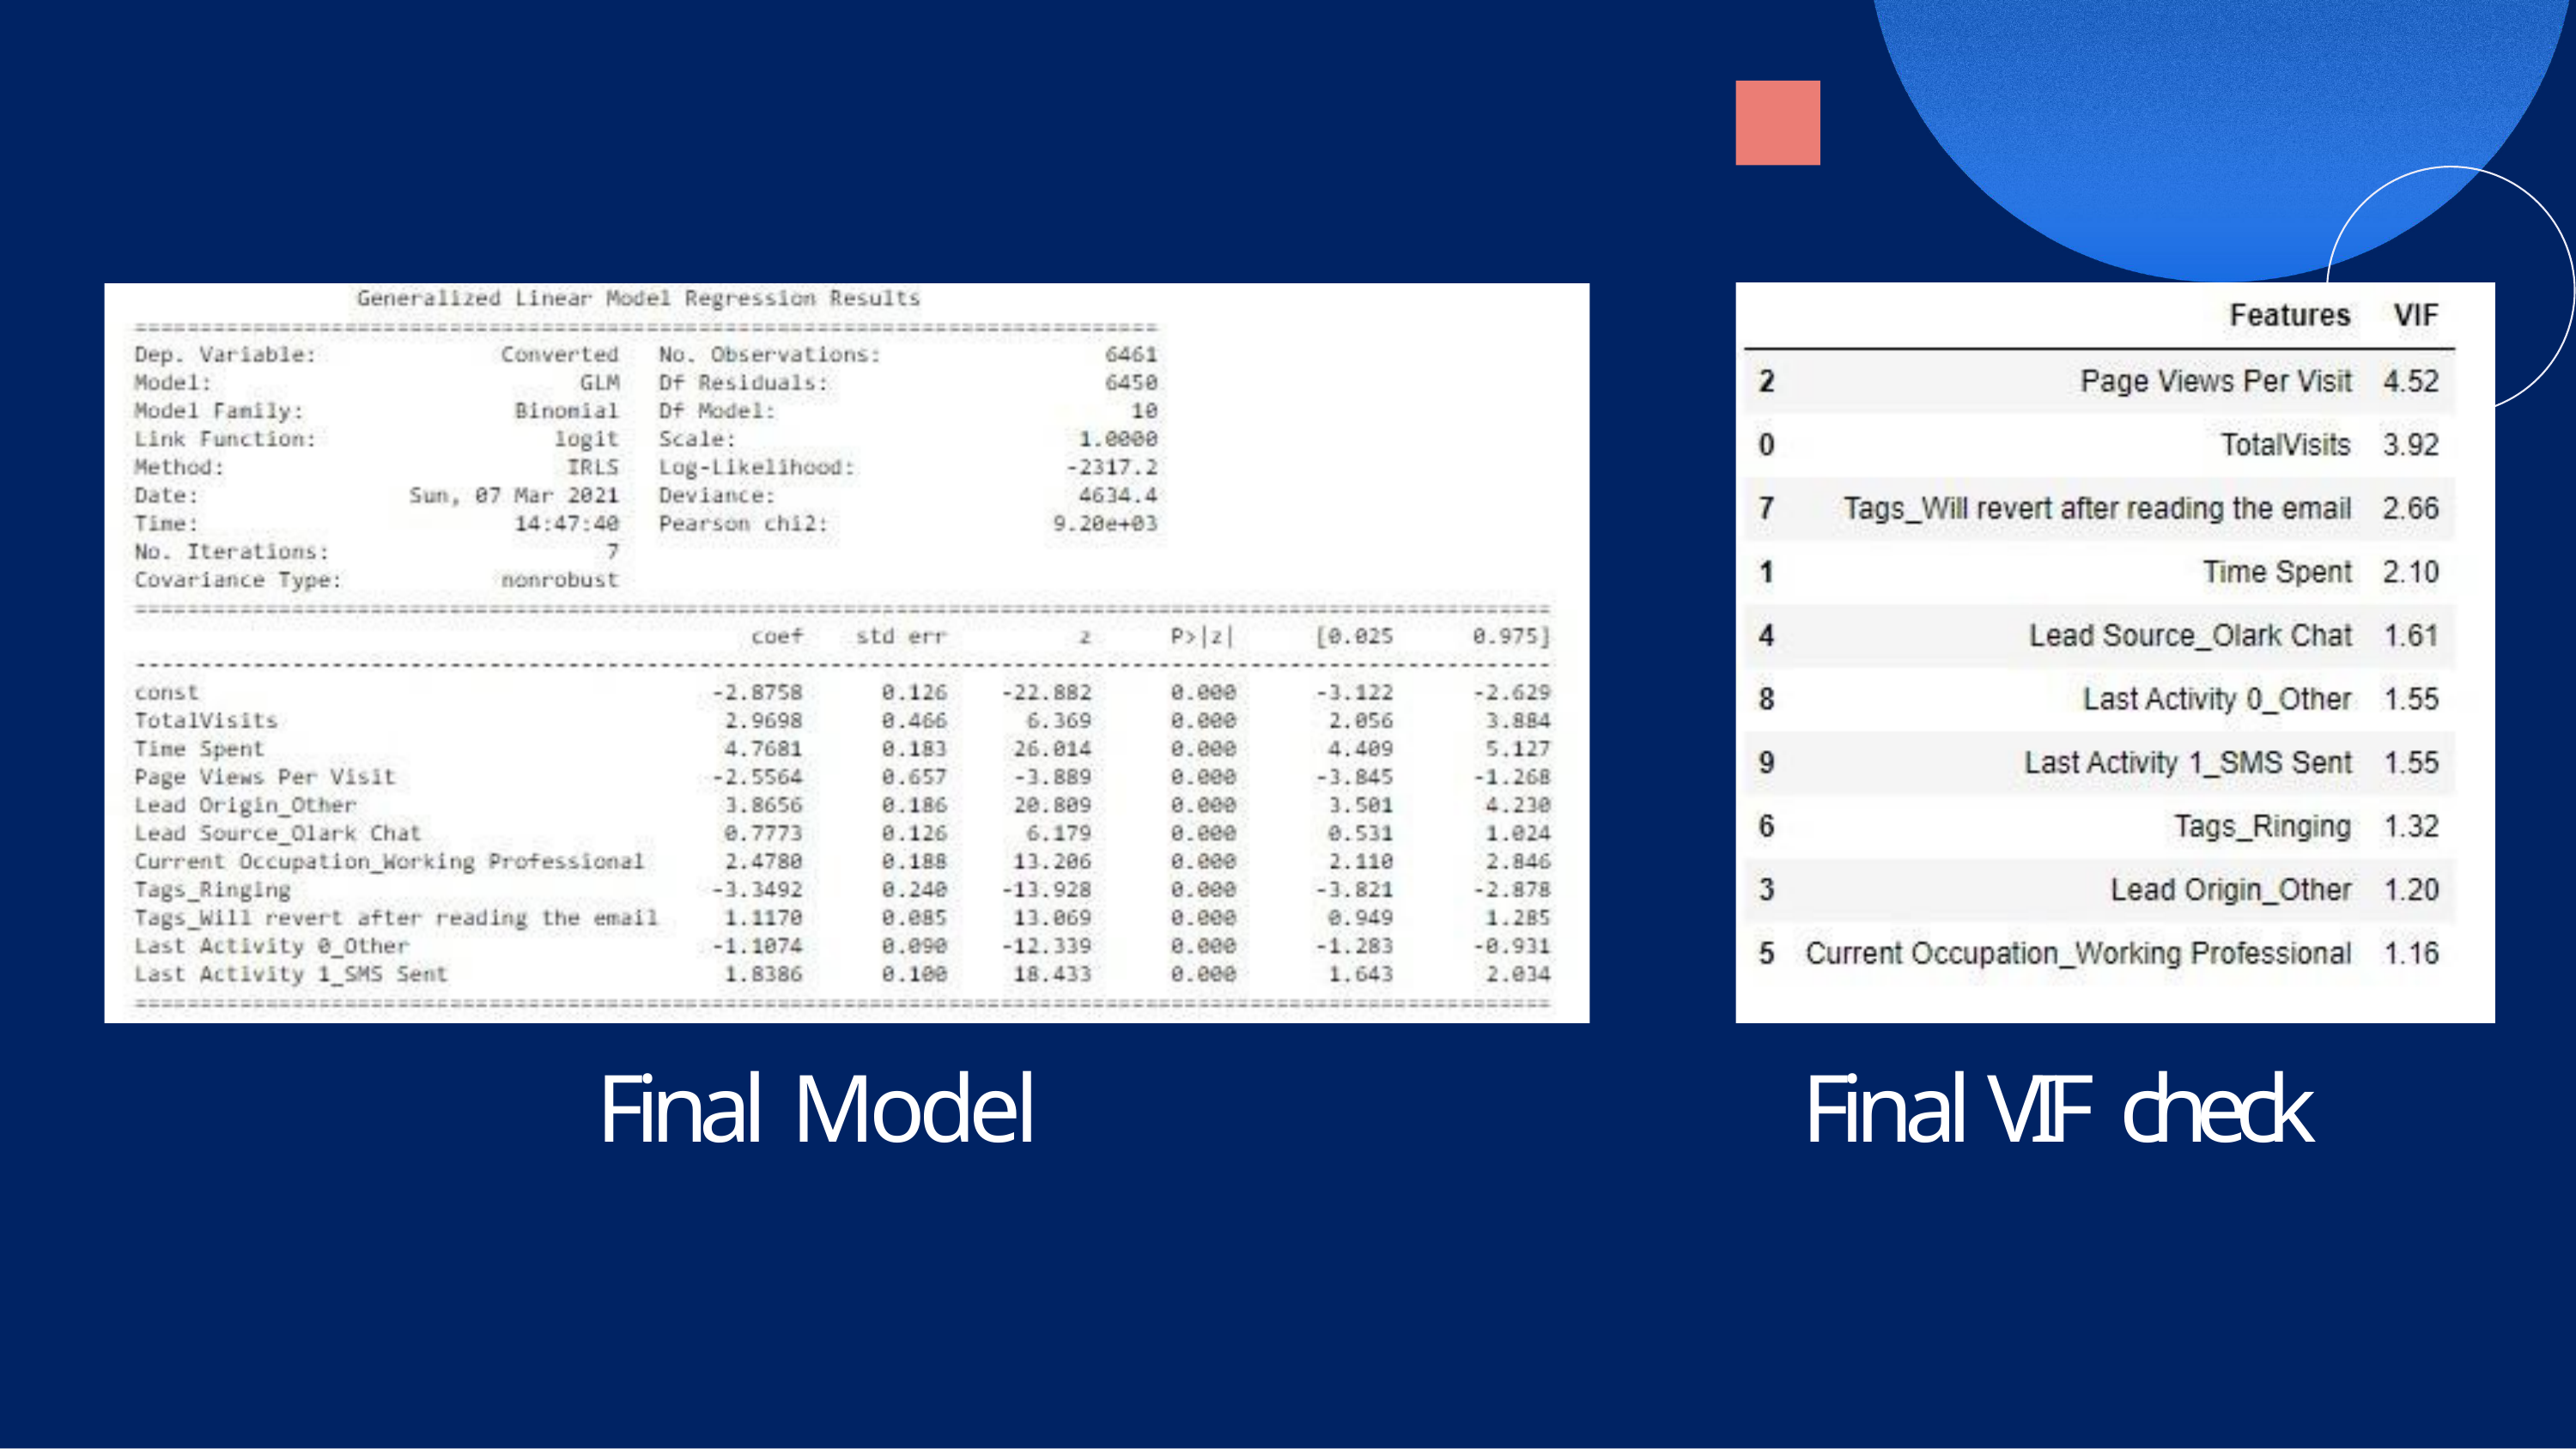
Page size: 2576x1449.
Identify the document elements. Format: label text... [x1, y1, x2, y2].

text_box [1735, 80, 1820, 166]
text_box [1735, 282, 2495, 1023]
text_box [2326, 166, 2576, 408]
text_box Final VIF check [1799, 1047, 2432, 1161]
text_box [2329, 168, 2573, 283]
text_box [104, 283, 1590, 1023]
text_box [1866, 0, 2576, 282]
text_box Final Model [594, 1047, 1100, 1161]
